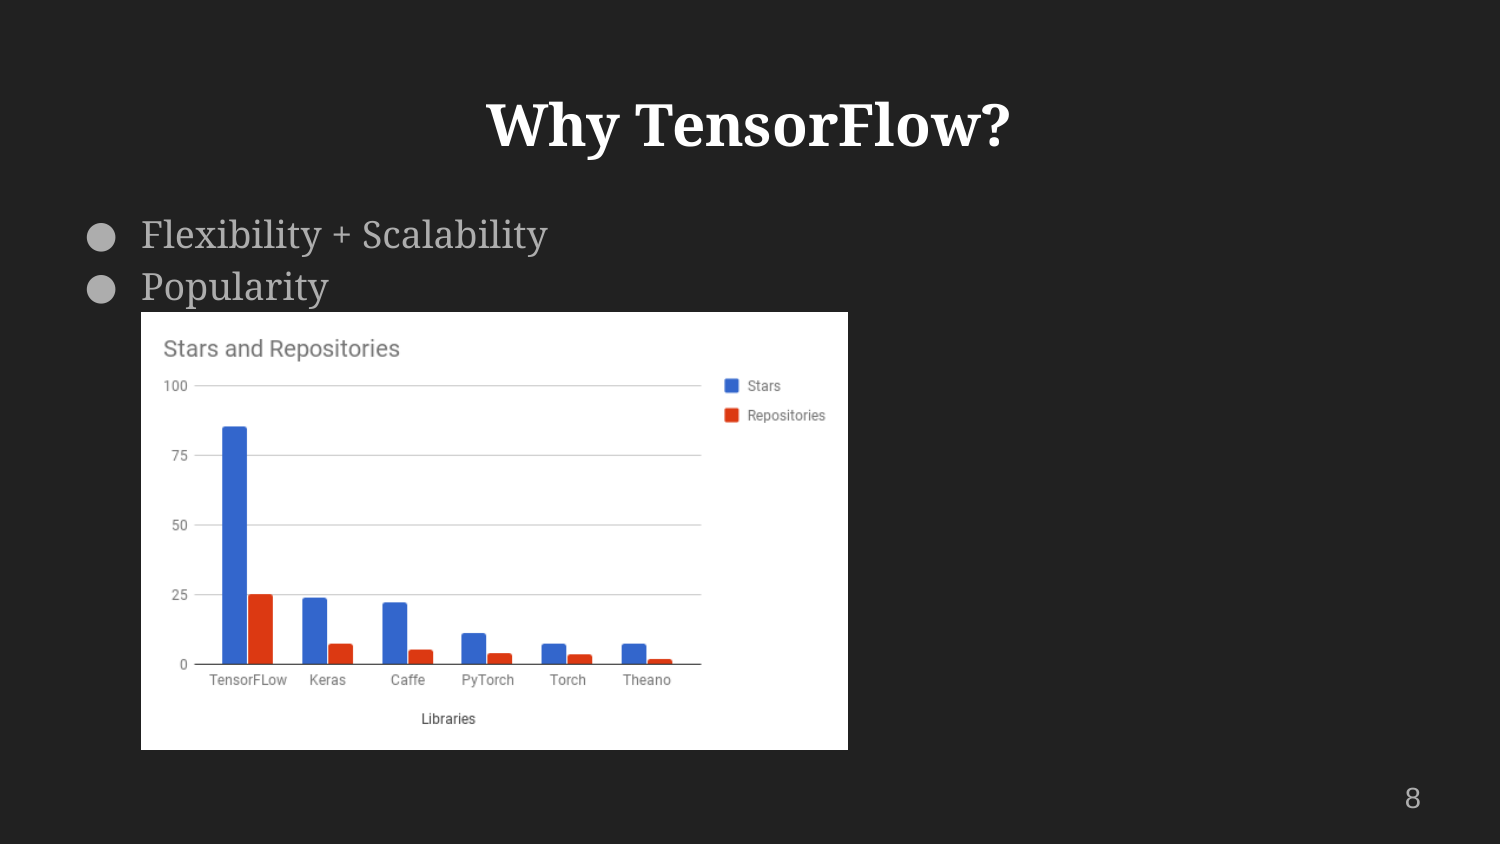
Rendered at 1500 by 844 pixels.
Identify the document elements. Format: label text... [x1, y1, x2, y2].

title Why TensorFlow? [51, 72, 1449, 167]
picture [140, 312, 848, 750]
list Flexibility + Scalability Popularity [51, 189, 1449, 750]
slide_number ‹#› [1389, 764, 1480, 830]
